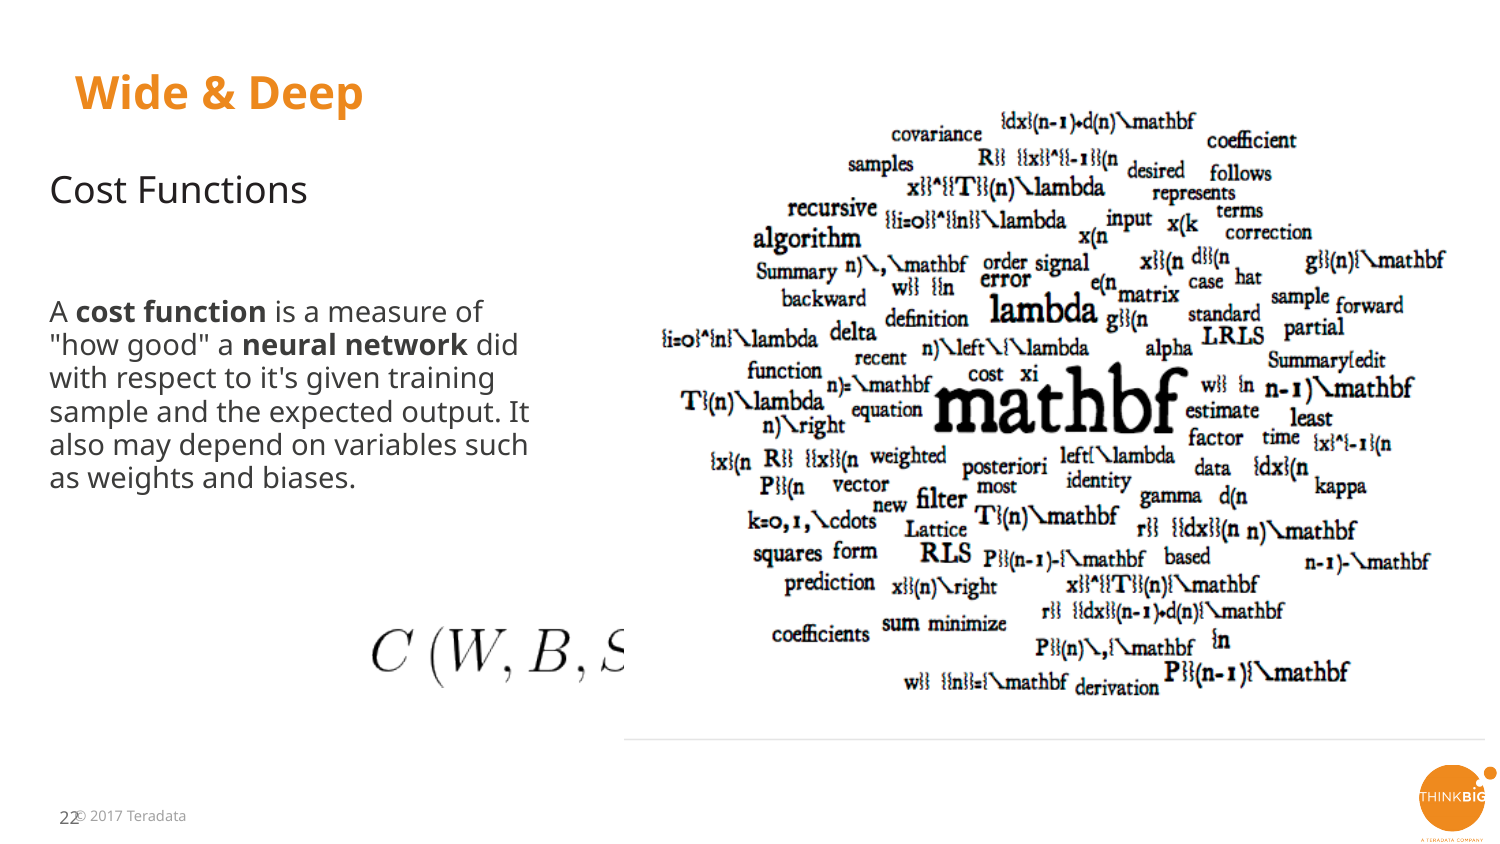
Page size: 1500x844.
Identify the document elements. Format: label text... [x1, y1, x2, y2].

picture [371, 91, 1485, 754]
title Wide & Deep [75, 26, 1425, 120]
slide_number © 2017 Teradata [74, 806, 351, 825]
text_box Cost Functions [34, 161, 500, 219]
text_box A cost function is a measure of "how good" a neural network did with respect to it's given training sample and the expected output. It also may depend on variables such as weights and biases. [34, 288, 548, 503]
picture [1419, 765, 1497, 842]
